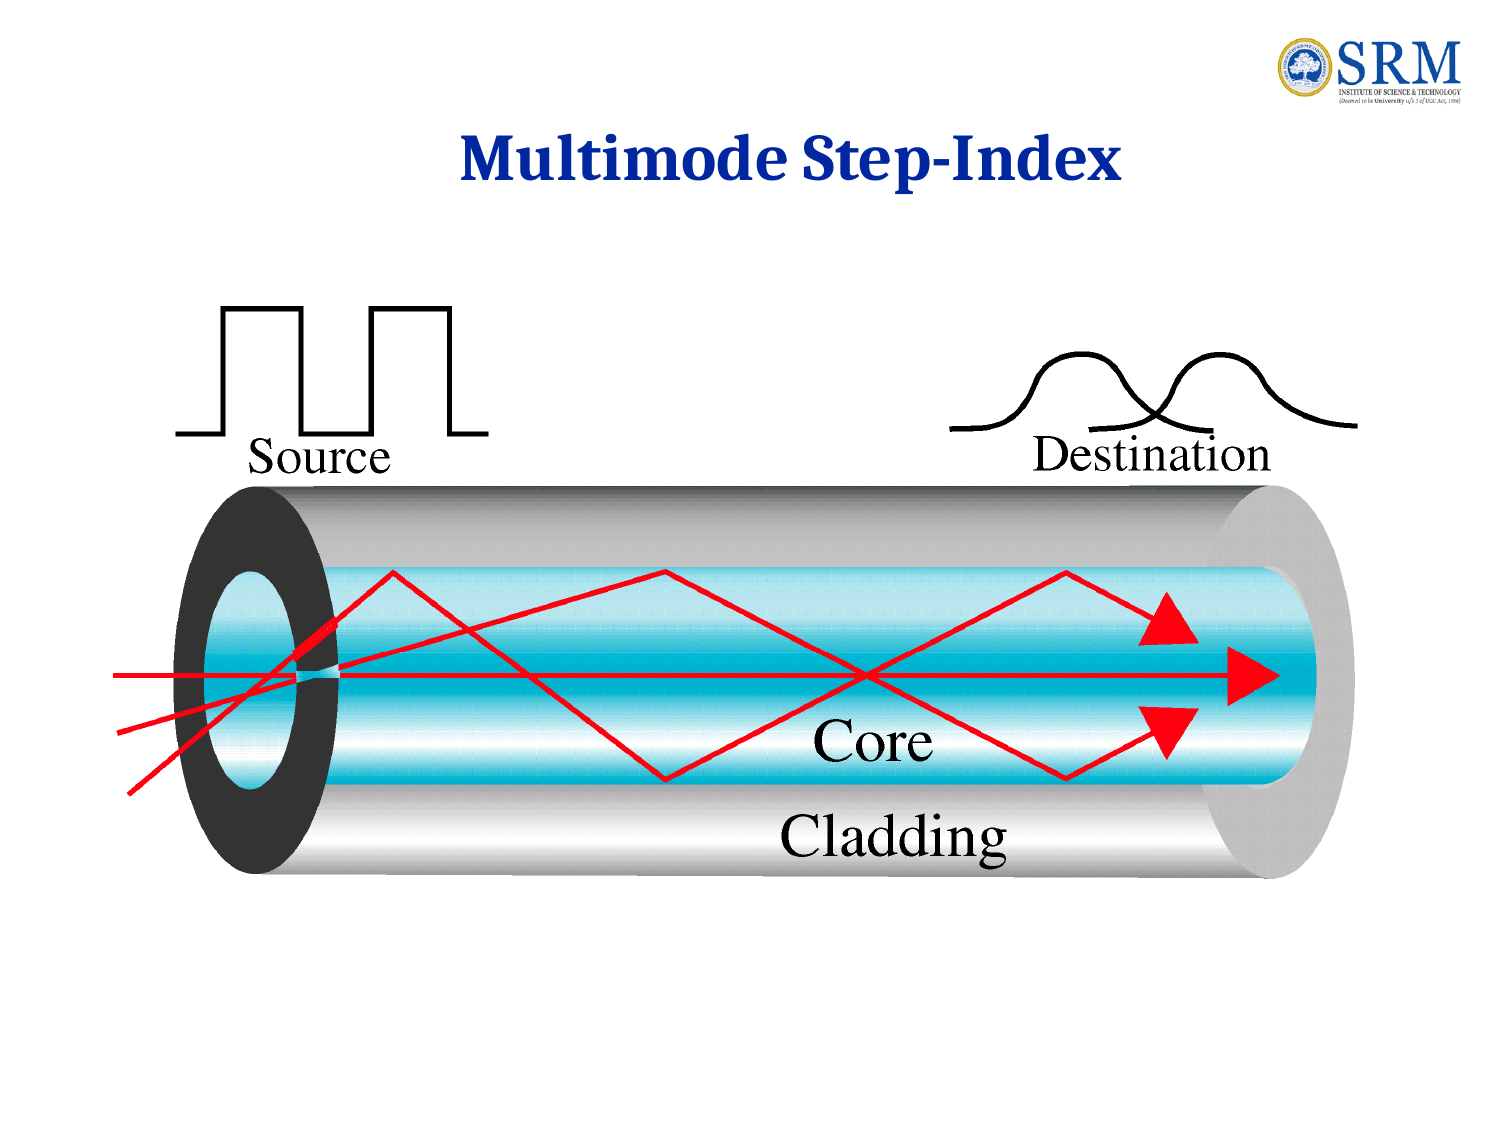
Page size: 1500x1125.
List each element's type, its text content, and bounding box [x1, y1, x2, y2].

text_box Multimode Step-Index [444, 106, 1138, 202]
picture [112, 306, 1358, 879]
picture [1275, 25, 1466, 113]
